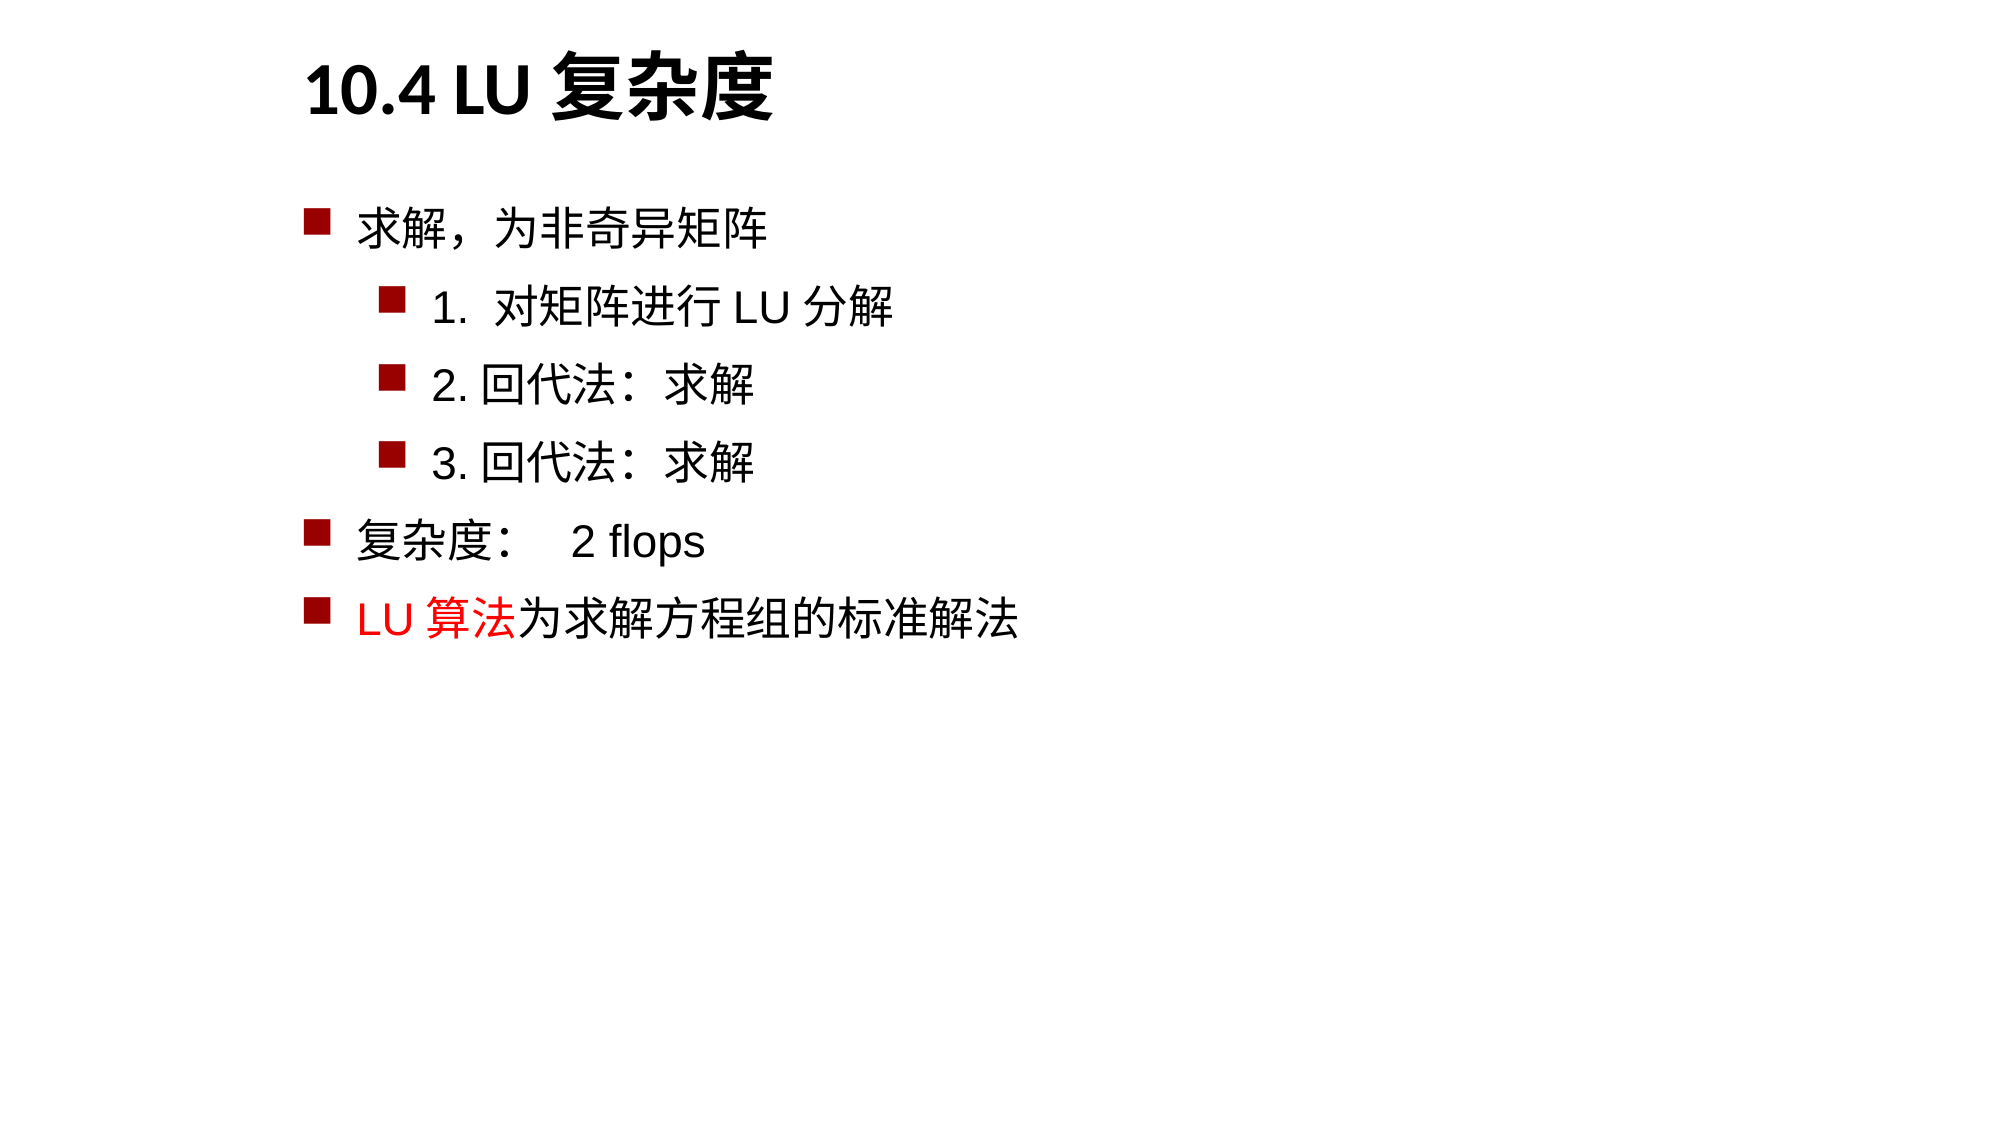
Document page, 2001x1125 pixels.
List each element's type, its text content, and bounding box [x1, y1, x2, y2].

text_box 10.4 LU复杂度 [287, 37, 1732, 131]
